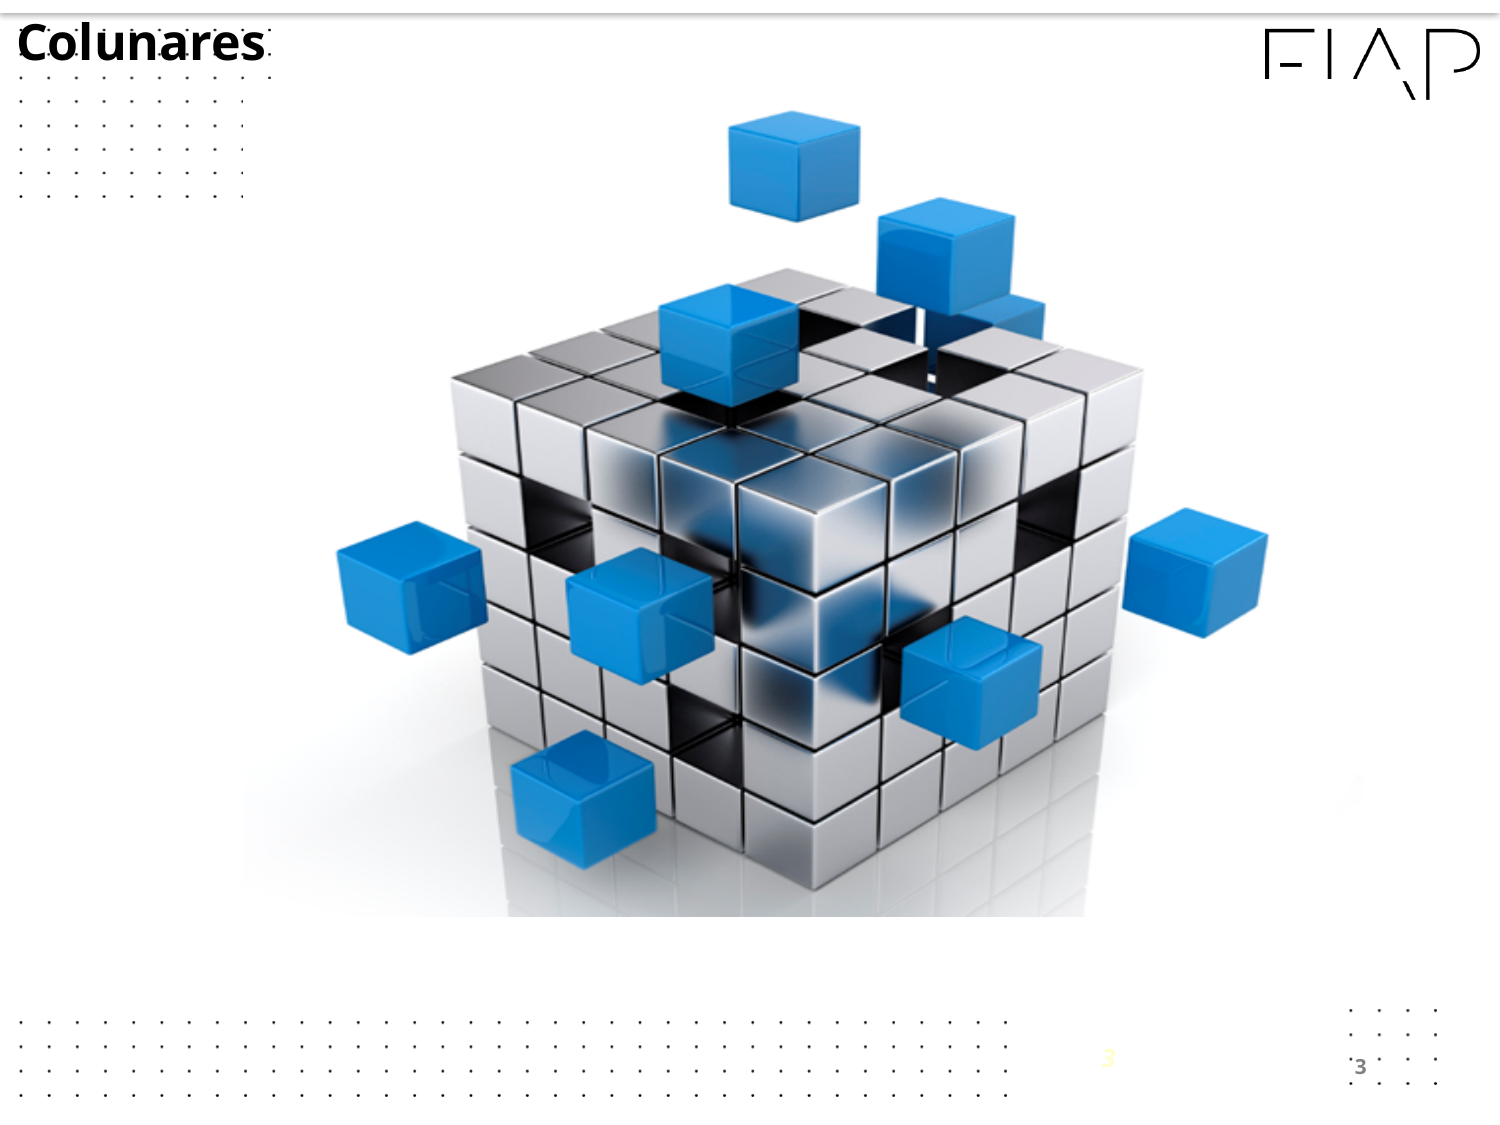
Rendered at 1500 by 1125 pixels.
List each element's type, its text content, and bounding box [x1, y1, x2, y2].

picture [1344, 1007, 1437, 1085]
picture [19, 28, 1480, 918]
picture [19, 1019, 1007, 1097]
text_box Colunares [1, 3, 811, 79]
